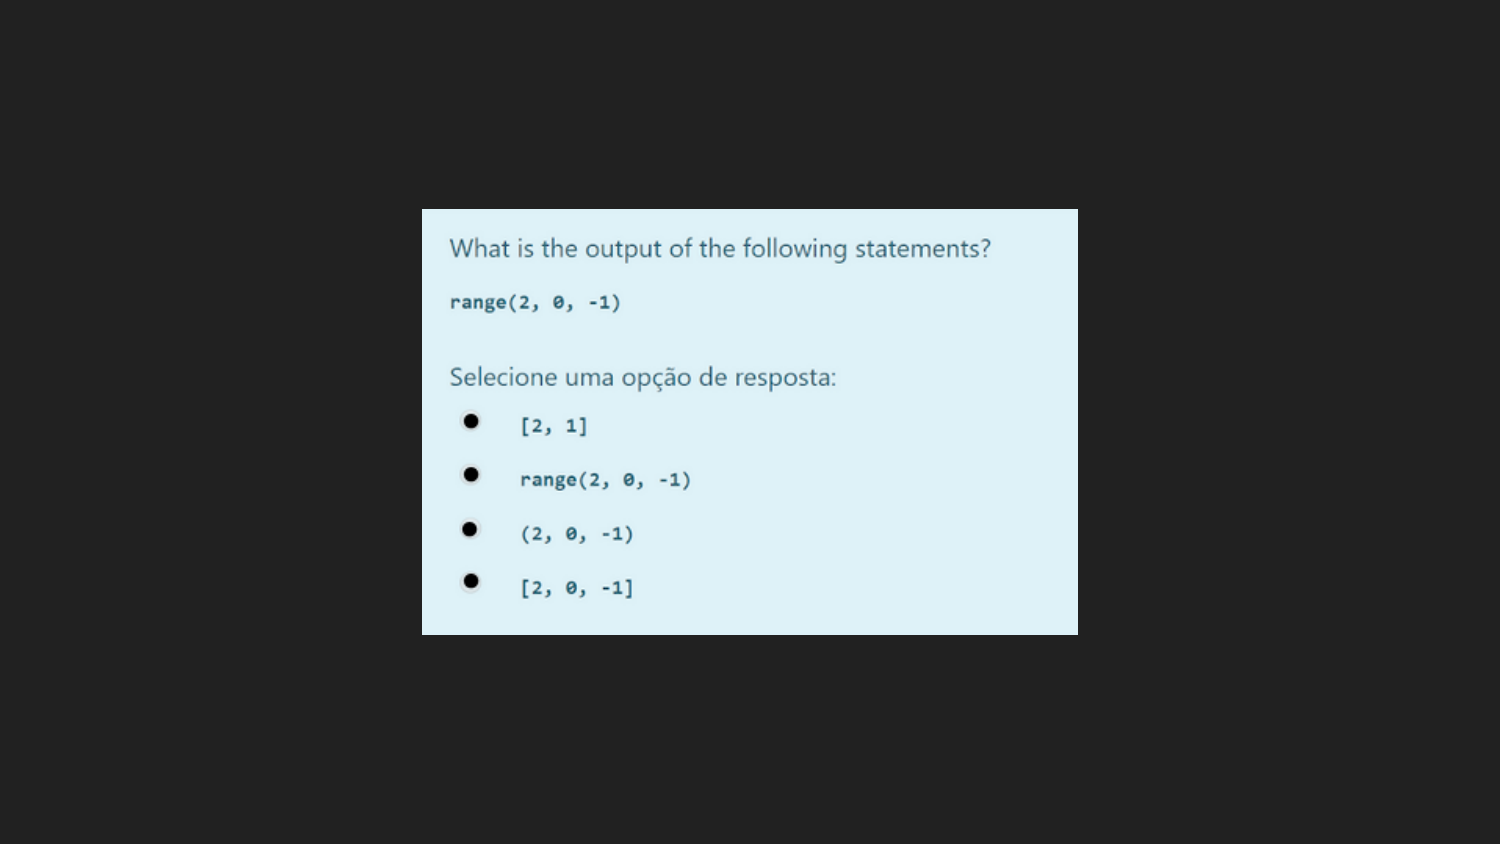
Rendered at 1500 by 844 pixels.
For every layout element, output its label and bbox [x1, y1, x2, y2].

picture [422, 209, 1078, 635]
